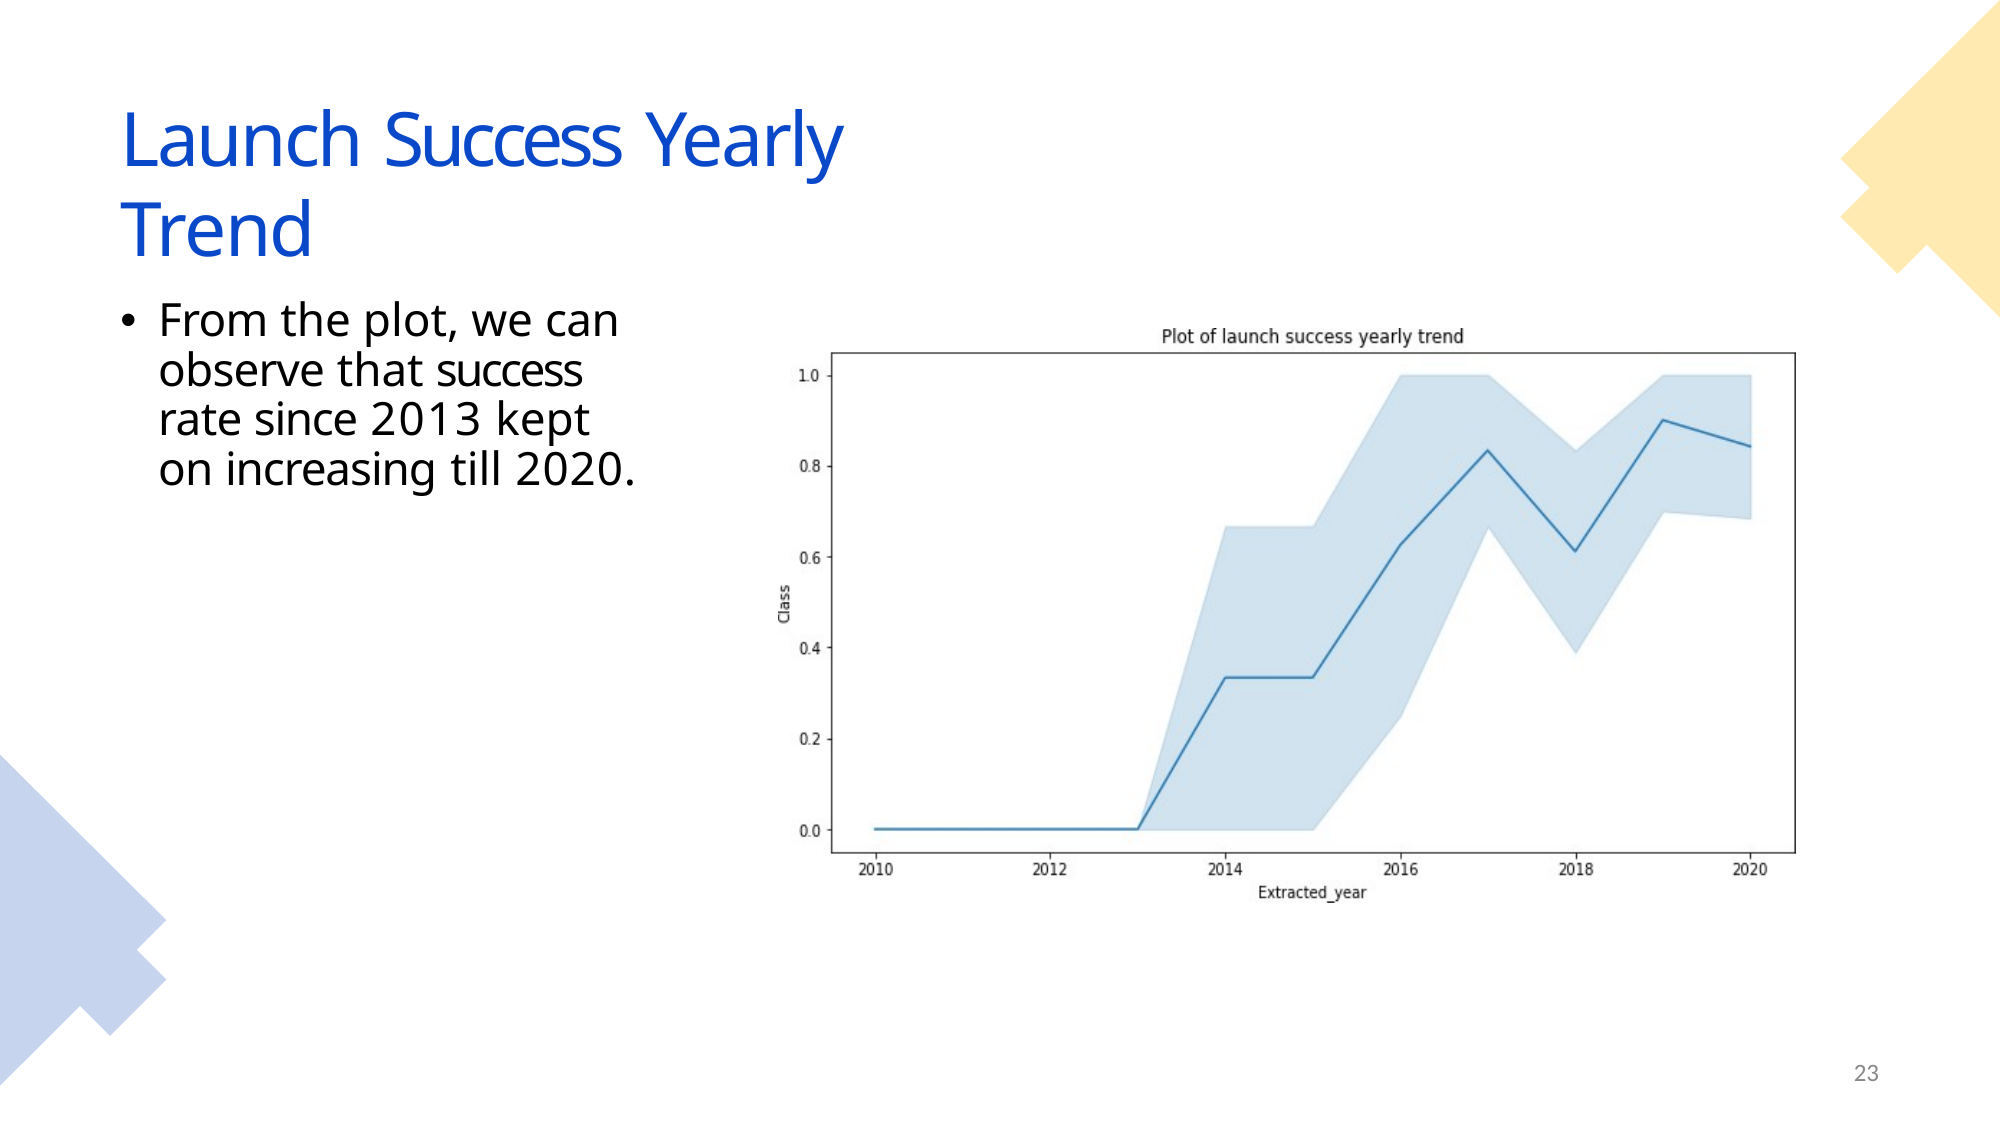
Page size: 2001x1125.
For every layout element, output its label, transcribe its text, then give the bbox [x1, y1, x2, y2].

text_box From the plot, we can observe that success rate since 2013 kept on increasing till 2020. [118, 289, 656, 495]
picture [778, 327, 1796, 903]
title Launch Success Yearly Trend [118, 89, 1045, 280]
text_box [0, 754, 167, 1086]
text_box 23 [1847, 1060, 1888, 1087]
text_box [1840, 0, 2000, 318]
